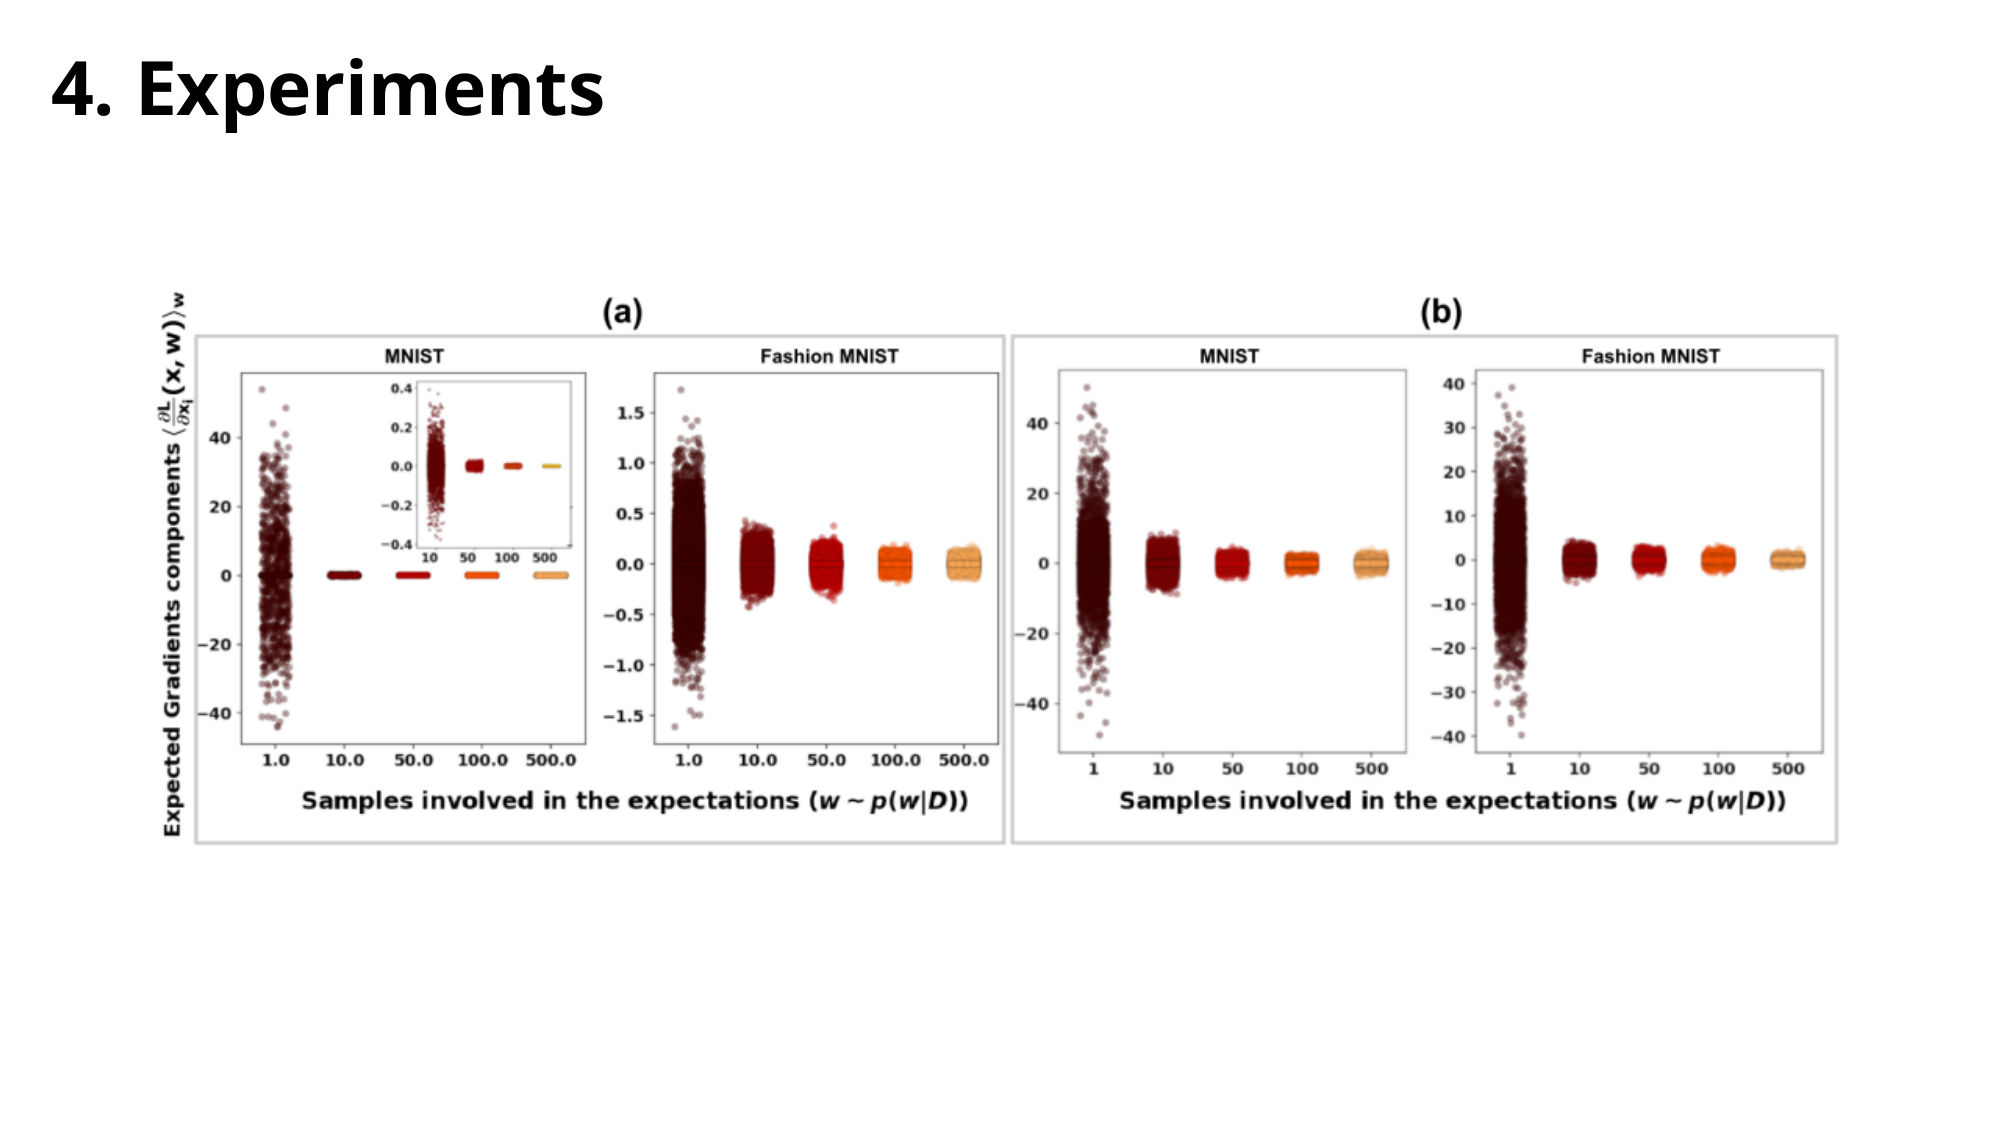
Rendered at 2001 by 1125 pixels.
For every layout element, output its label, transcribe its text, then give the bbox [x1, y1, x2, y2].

text_box 4. Experiments [36, 32, 1996, 138]
picture [149, 263, 1851, 861]
